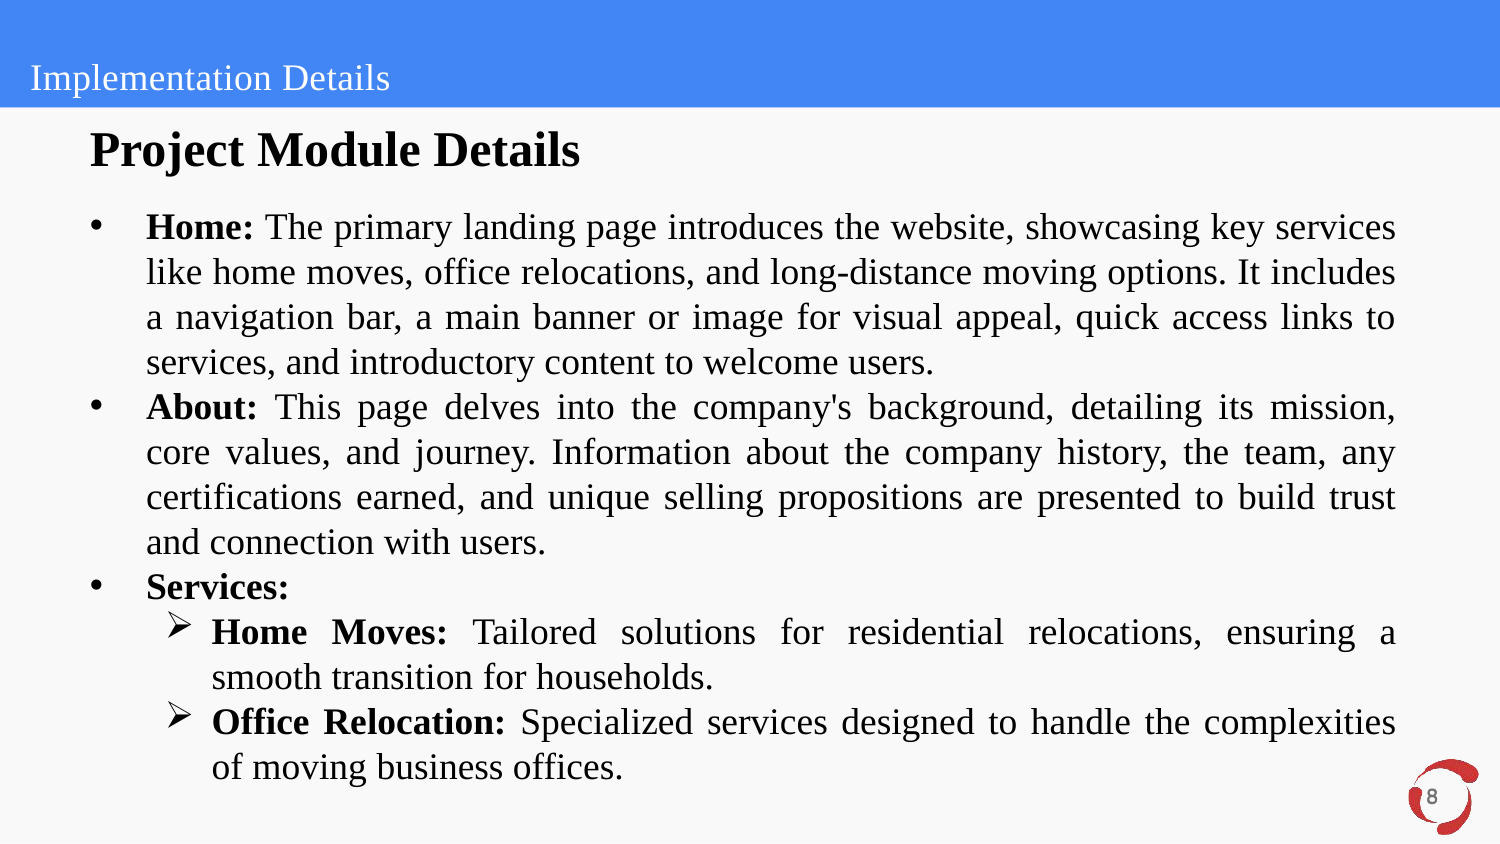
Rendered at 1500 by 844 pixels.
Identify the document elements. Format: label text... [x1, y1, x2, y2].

text_box Project Module Details Home: The primary landing page introduces the website, showcasing key services like home moves, office relocations, and long-distance moving options. It includes a navigation bar, a main banner or image for visual appeal, quick access links to services, and introductory content to welcome users. About: This page delves into the company's background, detailing its mission, core values, and journey. Information about the company history, the team, any certifications earned, and unique selling propositions are presented to build trust and connection with users. Services: Home Moves: Tailored solutions for residential relocations, ensuring a smooth transition for households. Office Relocation: Specialized services designed to handle the complexities of moving business offices. [74, 109, 1413, 844]
picture [1413, 759, 1480, 835]
text_box Implementation Details [28, 50, 425, 98]
slide_number 8 [1424, 783, 1479, 818]
